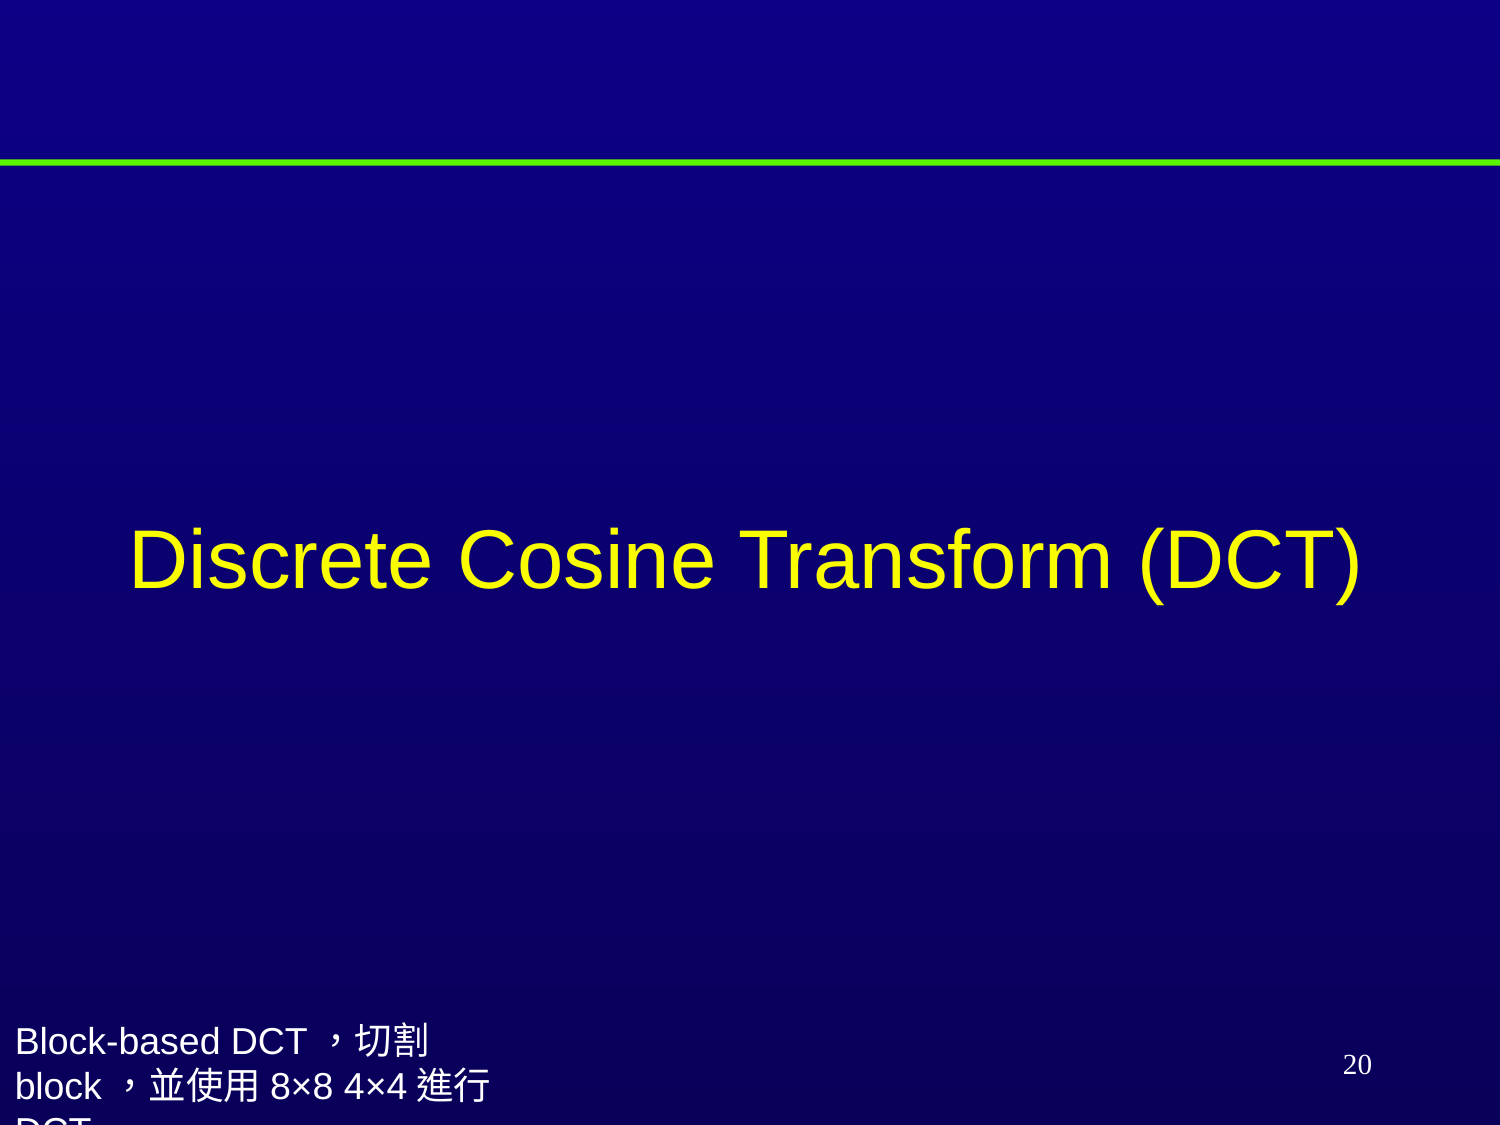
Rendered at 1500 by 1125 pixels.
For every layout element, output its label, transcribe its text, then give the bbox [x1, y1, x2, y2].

title Discrete Cosine Transform (DCT) [108, 440, 1385, 683]
text_box Block-based DCT，切割block，並使用8×8 4×4進行DCT [0, 1009, 580, 1125]
slide_number 20 [1074, 1024, 1388, 1101]
